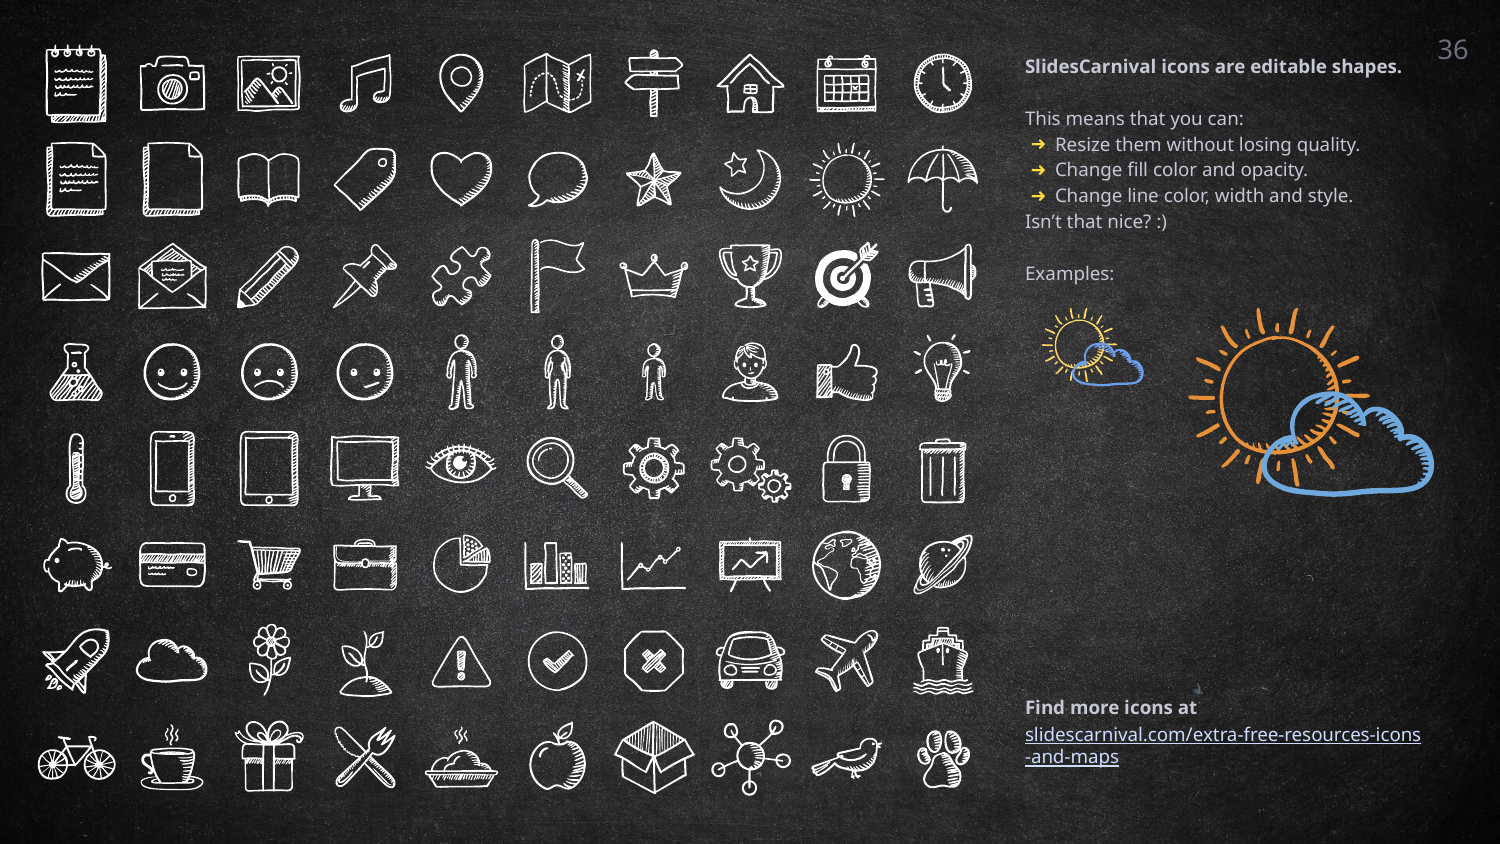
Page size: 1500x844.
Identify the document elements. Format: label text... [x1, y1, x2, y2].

text_box [142, 141, 204, 217]
text_box [65, 433, 87, 504]
text_box [1256, 457, 1263, 484]
text_box [1204, 378, 1214, 384]
text_box [913, 351, 921, 356]
text_box [1072, 342, 1144, 387]
text_box [718, 537, 782, 593]
text_box [1084, 370, 1088, 382]
text_box [1337, 355, 1360, 368]
text_box [1291, 458, 1300, 487]
text_box [1336, 423, 1360, 438]
text_box [333, 538, 398, 591]
text_box [1220, 325, 1238, 349]
text_box [237, 540, 301, 590]
text_box [336, 343, 394, 401]
text_box [852, 205, 856, 217]
text_box [711, 719, 791, 796]
text_box [907, 145, 979, 213]
text_box [529, 721, 586, 790]
text_box [237, 153, 300, 207]
text_box [49, 343, 103, 402]
text_box [623, 630, 684, 692]
text_box [249, 623, 292, 696]
text_box [1256, 308, 1265, 335]
text_box [1275, 322, 1280, 333]
text_box [526, 436, 588, 499]
text_box [333, 147, 396, 211]
text_box [454, 726, 468, 745]
text_box [1342, 379, 1352, 384]
text_box [919, 438, 967, 504]
text_box [431, 246, 492, 307]
text_box [139, 55, 206, 111]
text_box [722, 342, 779, 402]
text_box [917, 730, 970, 789]
text_box [719, 149, 781, 210]
text_box [143, 343, 201, 401]
text_box [237, 245, 299, 309]
text_box [523, 53, 592, 114]
slide_number 36 [1378, 32, 1469, 98]
text_box [135, 638, 208, 683]
text_box [1245, 328, 1251, 339]
text_box [43, 538, 112, 593]
text_box [46, 141, 107, 217]
text_box [528, 151, 588, 208]
text_box [811, 737, 883, 779]
list SlidesCarnival icons are editable shapes. This means that you can: Resize them without losing quality. Change fill color and opacity. Change line color, width and style. Isn’t that nice? :) Examples: [1025, 51, 1425, 302]
text_box [527, 631, 588, 691]
text_box [1221, 449, 1241, 468]
text_box [815, 241, 879, 308]
text_box [715, 631, 786, 690]
text_box [1276, 460, 1281, 472]
text_box [433, 534, 491, 593]
text_box [164, 727, 169, 741]
text_box [524, 542, 590, 590]
text_box [622, 437, 685, 500]
text_box [544, 334, 571, 410]
text_box [1188, 395, 1215, 400]
text_box [41, 252, 111, 302]
text_box [716, 53, 785, 114]
text_box [816, 54, 877, 113]
text_box [913, 534, 973, 595]
text_box [923, 341, 963, 403]
text_box [908, 243, 977, 308]
text_box [140, 747, 204, 791]
text_box [816, 343, 878, 401]
picture [0, 0, 1500, 844]
text_box [1317, 446, 1335, 470]
text_box [822, 434, 871, 503]
text_box [339, 630, 393, 698]
text_box [332, 244, 398, 309]
text_box [330, 435, 400, 501]
text_box [234, 720, 304, 792]
text_box [1205, 409, 1216, 414]
text_box [913, 53, 973, 114]
text_box [1045, 307, 1113, 375]
text_box [237, 55, 301, 112]
text_box [37, 735, 116, 780]
text_box [334, 726, 396, 789]
text_box [425, 443, 497, 484]
text_box [446, 334, 477, 410]
text_box [619, 253, 689, 299]
text_box [815, 629, 879, 693]
text_box [624, 49, 684, 117]
text_box [1244, 454, 1251, 465]
text_box [1196, 357, 1221, 372]
text_box [812, 530, 881, 600]
text_box [812, 142, 885, 216]
text_box [424, 749, 499, 788]
text_box [42, 628, 110, 694]
text_box [169, 724, 174, 746]
text_box [138, 243, 207, 310]
text_box [613, 720, 695, 795]
text_box [1288, 308, 1299, 335]
text_box [620, 542, 686, 590]
text_box [926, 334, 932, 342]
text_box [1305, 454, 1313, 464]
text_box [914, 369, 922, 374]
text_box [1345, 393, 1370, 399]
text_box [913, 626, 974, 695]
text_box [710, 437, 792, 503]
text_box [1306, 329, 1312, 339]
text_box [1319, 325, 1335, 348]
text_box [439, 53, 484, 113]
text_box [430, 151, 493, 207]
text_box [530, 239, 586, 314]
text_box [149, 430, 195, 507]
text_box [241, 343, 298, 401]
text_box [1196, 423, 1220, 438]
text_box [625, 152, 682, 207]
list Find more icons at slidescarnival.com/extra-free-resources-icons-and-maps [1025, 692, 1425, 786]
text_box [339, 54, 392, 113]
text_box [718, 244, 783, 309]
text_box [239, 430, 299, 507]
text_box [175, 728, 179, 742]
text_box [1261, 391, 1435, 497]
text_box [45, 44, 107, 124]
text_box [139, 542, 206, 588]
text_box [1219, 335, 1340, 454]
text_box [641, 343, 666, 401]
text_box [1271, 406, 1339, 455]
text_box [431, 635, 492, 688]
